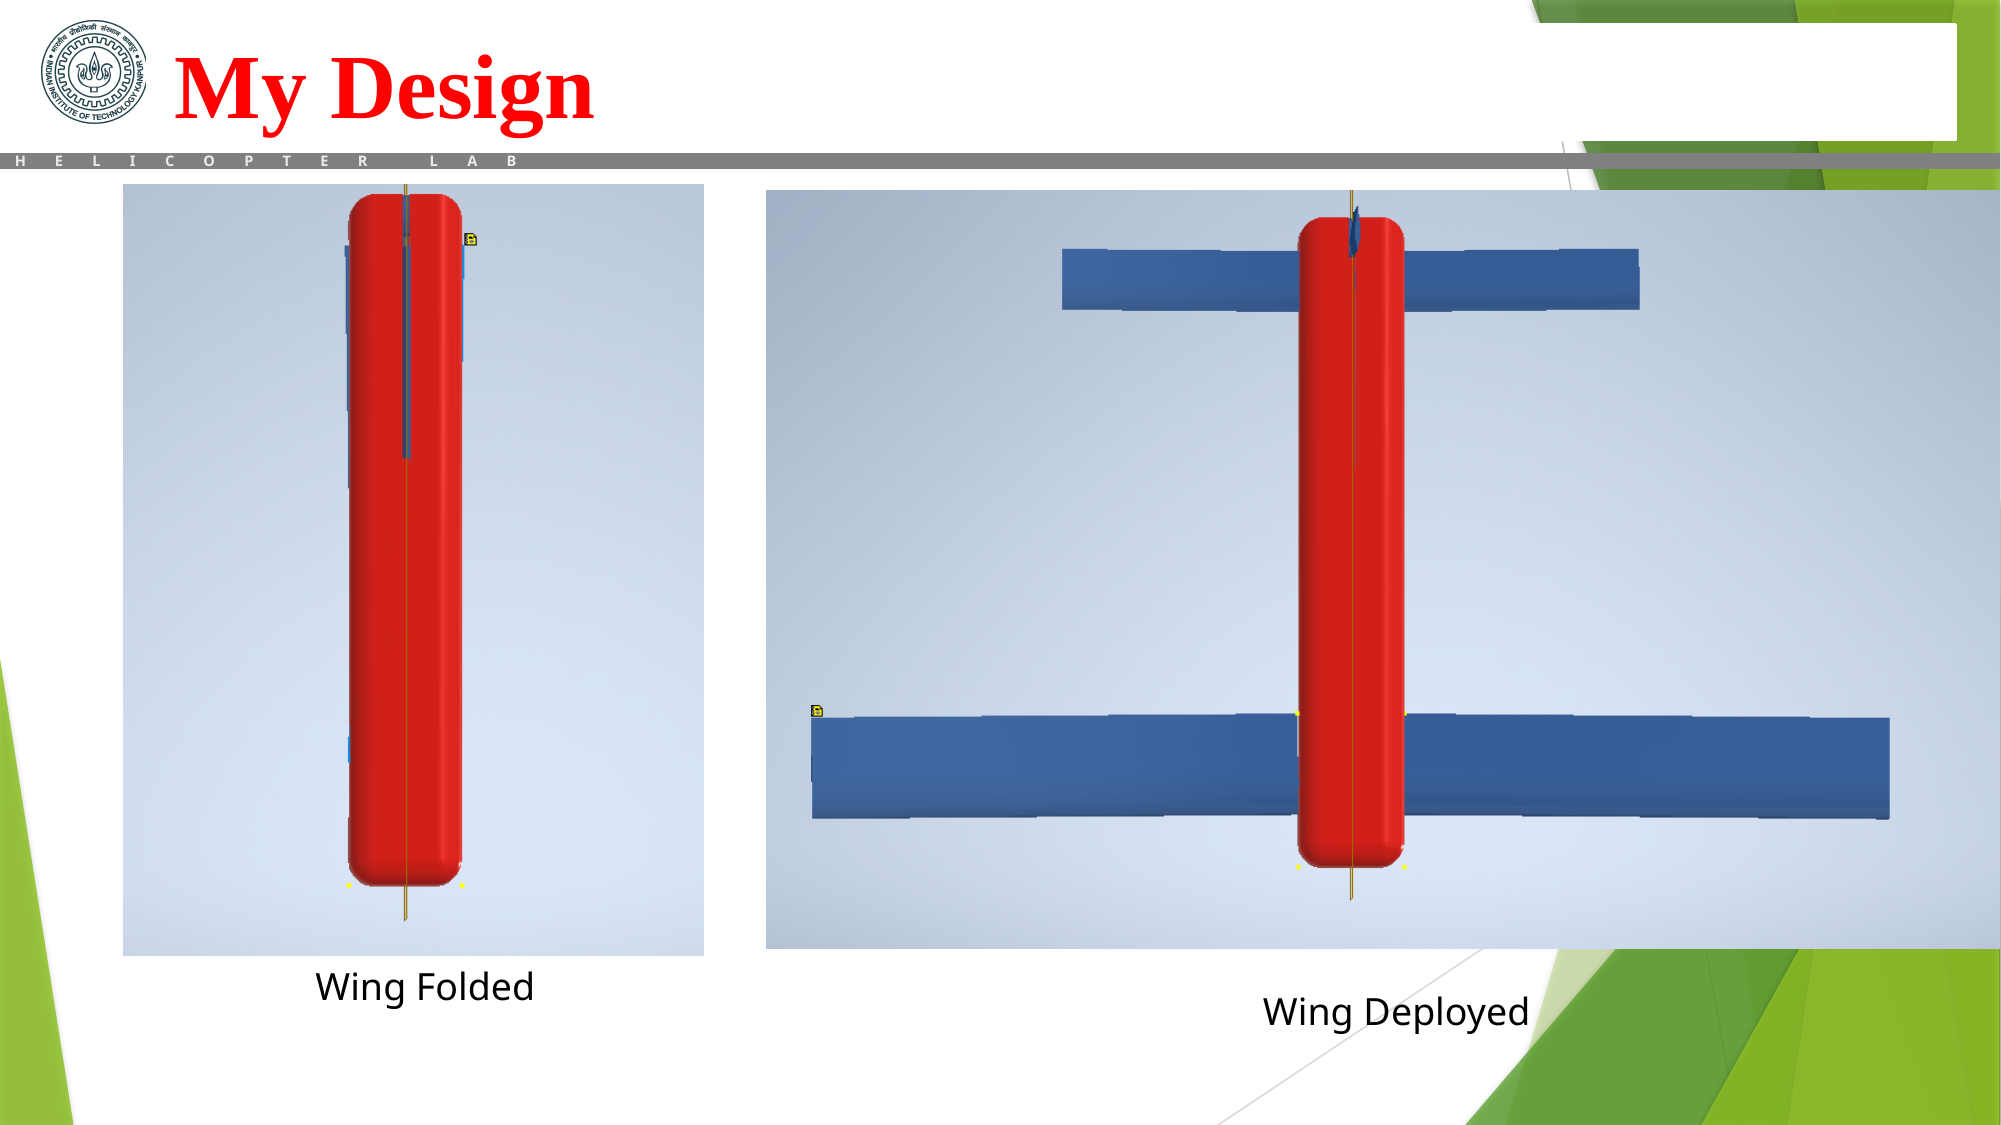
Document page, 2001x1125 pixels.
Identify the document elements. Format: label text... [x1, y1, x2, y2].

text_box My Design [146, 23, 1957, 141]
text_box HELICOPTER LAB [0, 153, 2000, 169]
picture [40, 19, 148, 125]
picture [122, 183, 704, 956]
text_box Wing Deployed [1248, 980, 1546, 1040]
picture [766, 190, 2000, 950]
text_box Wing Folded [300, 964, 551, 1015]
